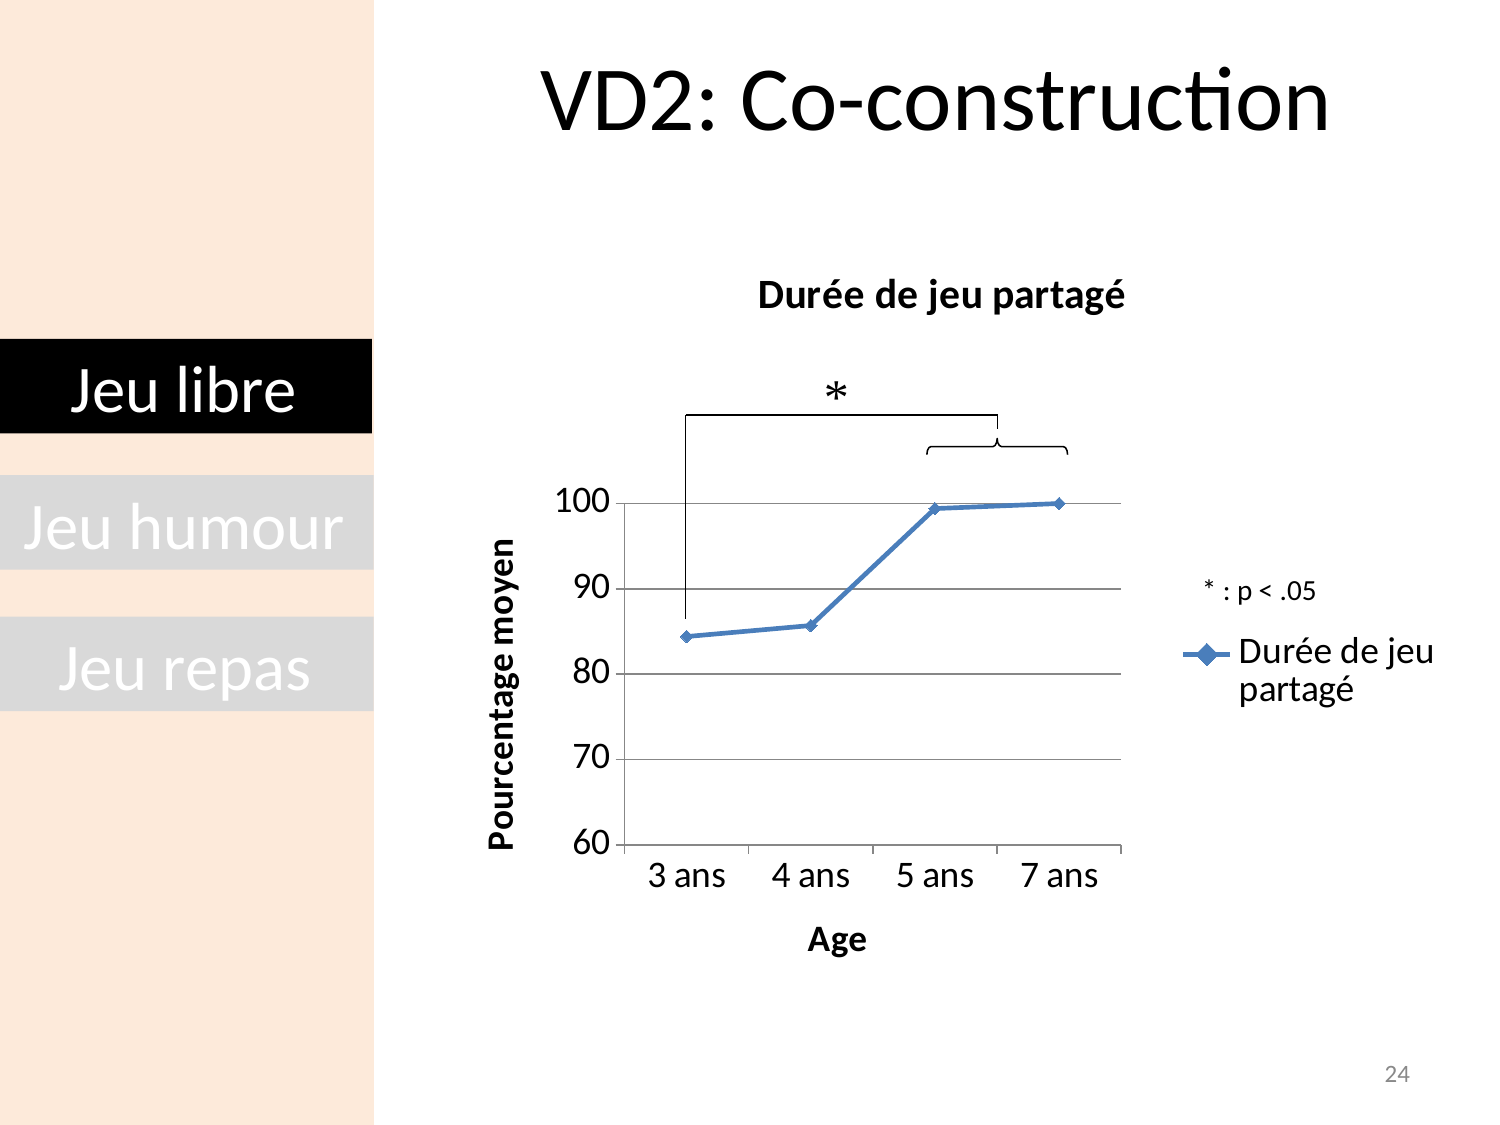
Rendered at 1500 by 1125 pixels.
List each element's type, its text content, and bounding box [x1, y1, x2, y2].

text_box Jeu repas [0, 616, 374, 712]
text_box [0, 0, 1500, 246]
text_box [0, 570, 374, 616]
chart [454, 264, 1459, 1004]
text_box [0, 246, 374, 475]
text_box [0, 712, 374, 1125]
text_box Jeu humour [0, 475, 374, 570]
slide_number 24 [1074, 1042, 1425, 1103]
text_box Jeu libre [0, 338, 372, 434]
title VD2: Co-construction [373, 0, 1500, 188]
